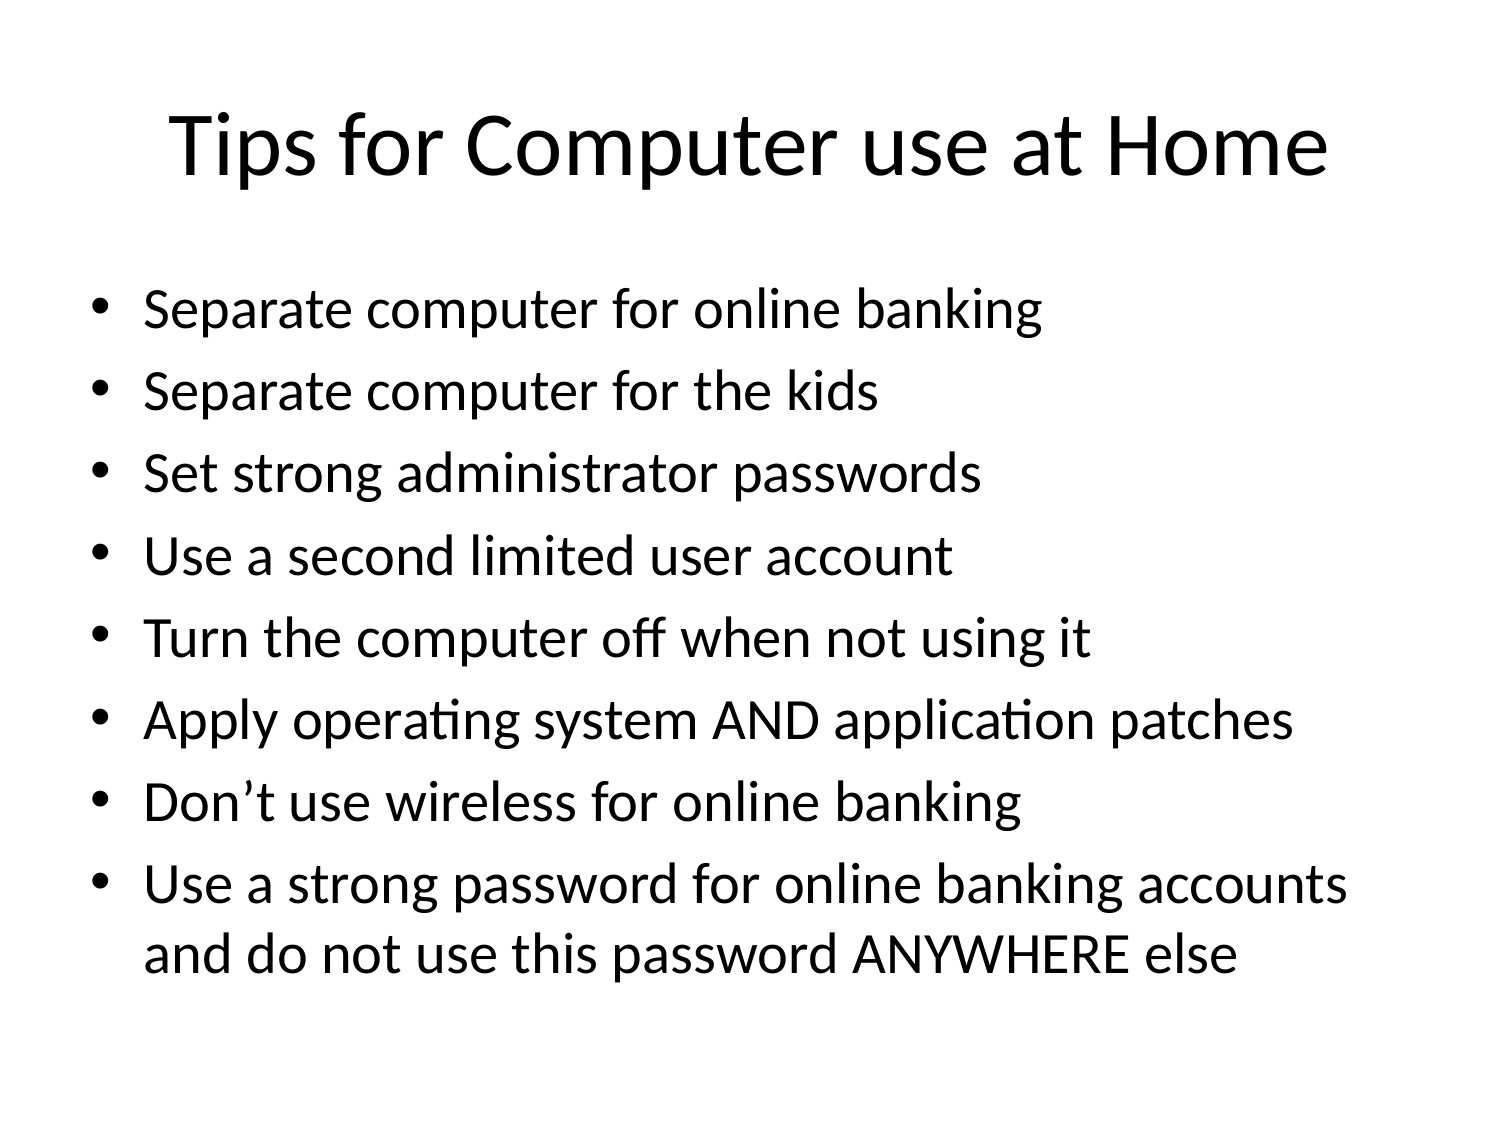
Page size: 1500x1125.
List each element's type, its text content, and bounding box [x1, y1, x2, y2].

list Separate computer for online banking Separate computer for the kids Set strong administrator passwords Use a second limited user account Turn the computer off when not using it Apply operating system AND application patches Don’t use wireless for online banking Use a strong password for online banking accounts and do not use this password ANYWHERE else [75, 262, 1425, 1005]
title Tips for Computer use at Home [75, 45, 1425, 233]
